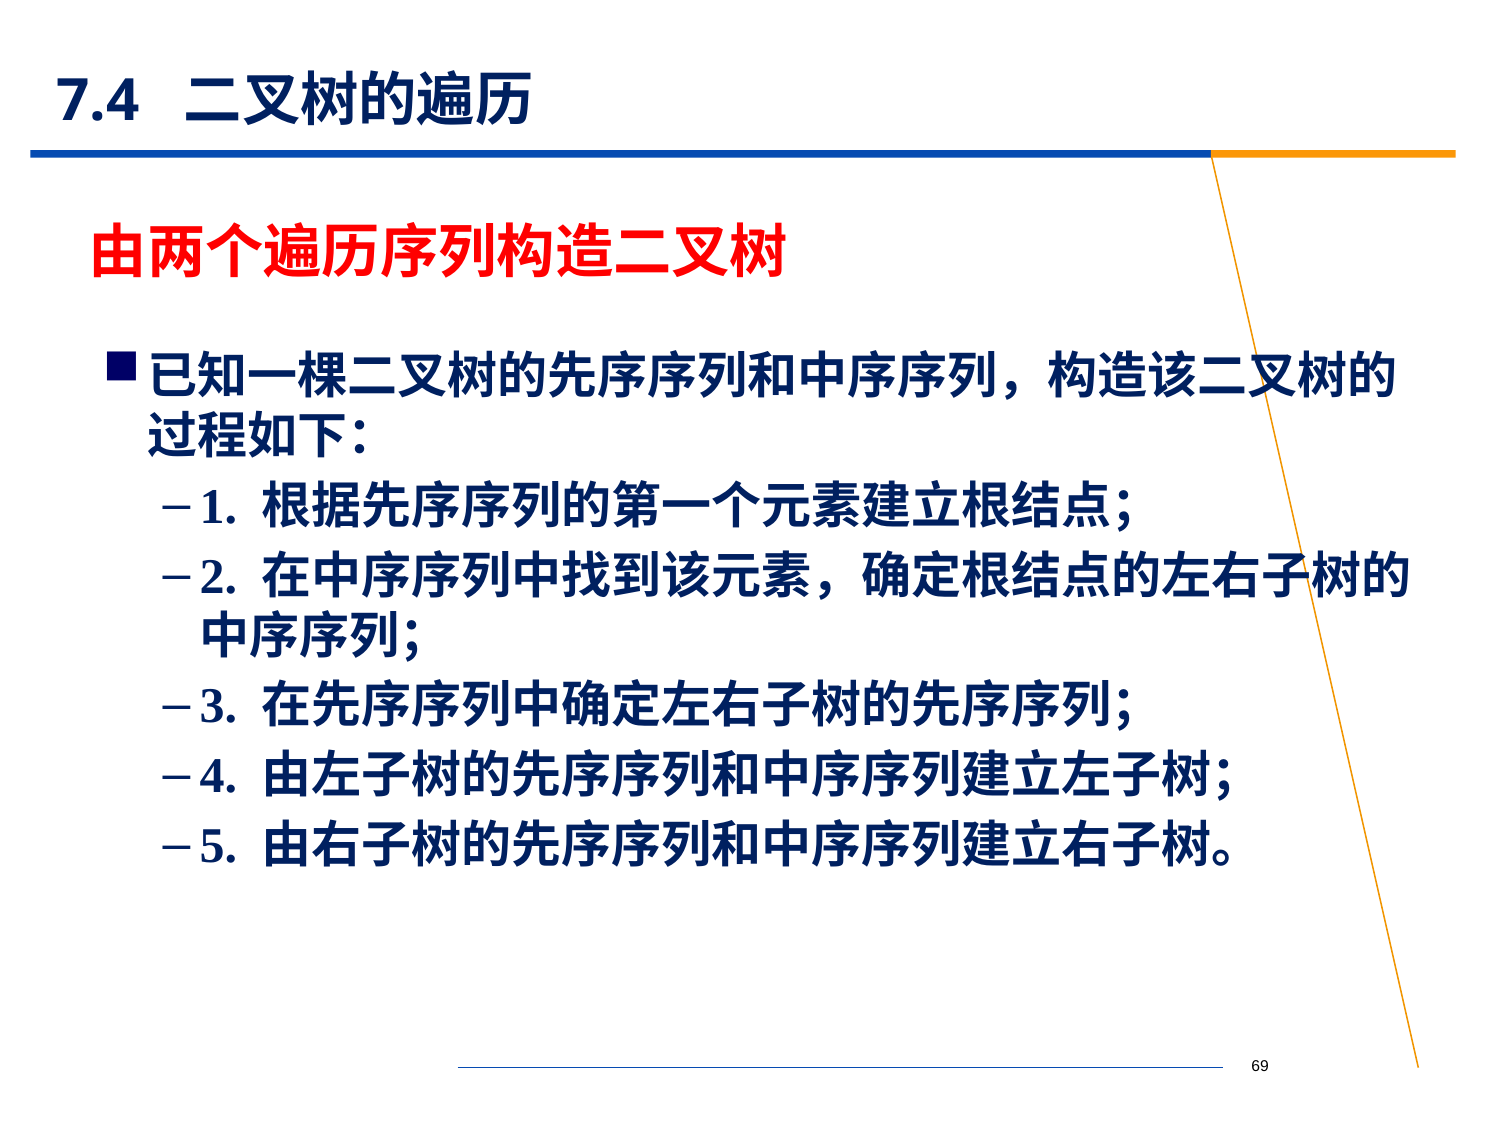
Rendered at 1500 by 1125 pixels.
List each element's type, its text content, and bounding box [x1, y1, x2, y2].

text_box 由两个遍历序列构造二叉树 [73, 192, 1424, 307]
title 7.4 二叉树的遍历 [41, 64, 1392, 130]
text_box 已知一棵二叉树的先序序列和中序序列，构造该二叉树的过程如下： 1. 根据先序序列的第一个元素建立根结点； 2. 在中序序列中找到该元素，确定根结点的左右子树的中序序列； 3. 在先序序列中确定左右子树的先序序列； 4. 由左子树的先序序列和中序序列建立左子树； 5. 由右子树的先序序列和中序序列建立右子树。 [88, 335, 1438, 501]
